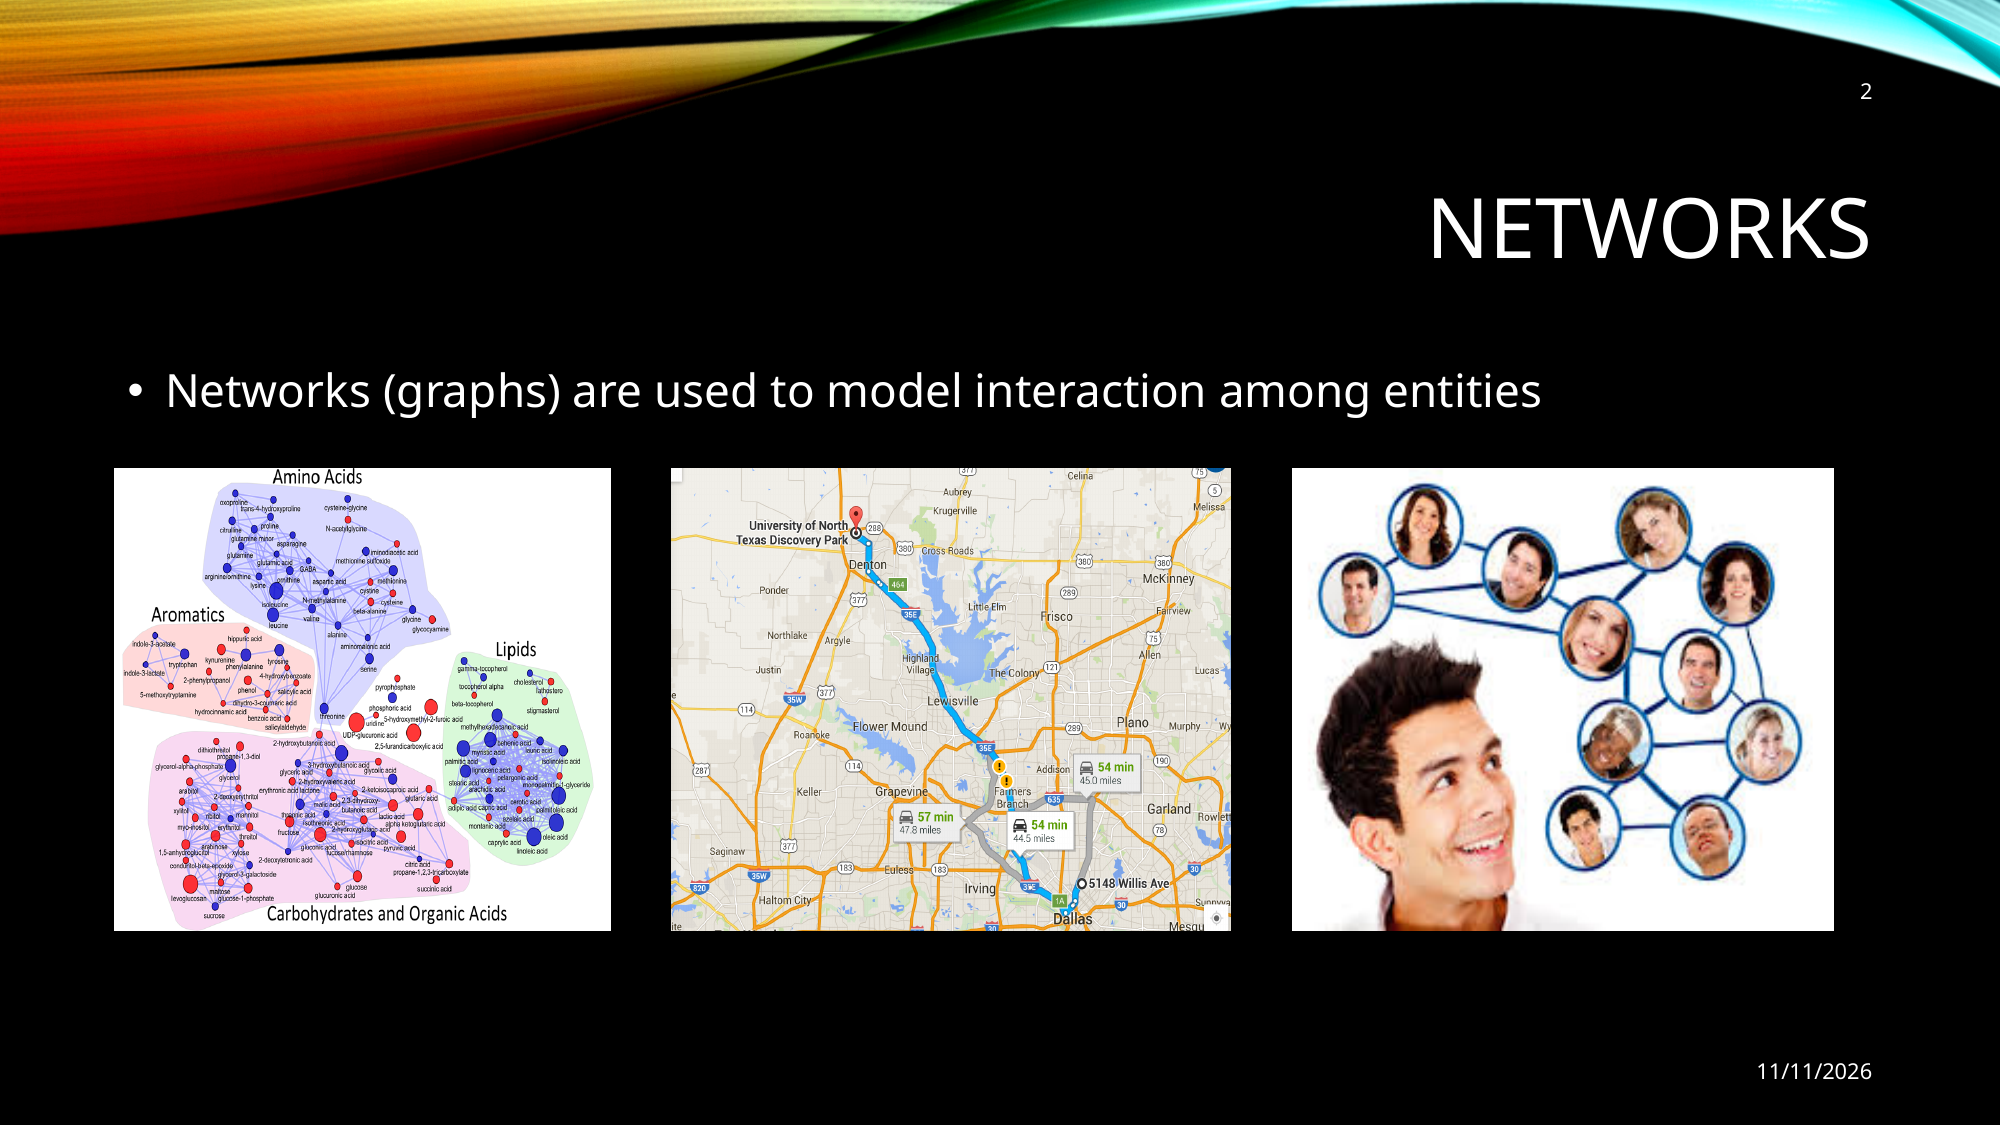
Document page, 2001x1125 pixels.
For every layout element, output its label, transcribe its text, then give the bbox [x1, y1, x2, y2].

list Networks (graphs) are used to model interaction among entities [112, 360, 1888, 1021]
slide_number 2 [1437, 62, 1888, 123]
title Networks [474, 125, 1888, 338]
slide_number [1410, 1042, 1888, 1103]
picture [0, 0, 2000, 237]
picture [1292, 467, 1834, 931]
picture [113, 467, 612, 931]
picture [670, 467, 1231, 931]
